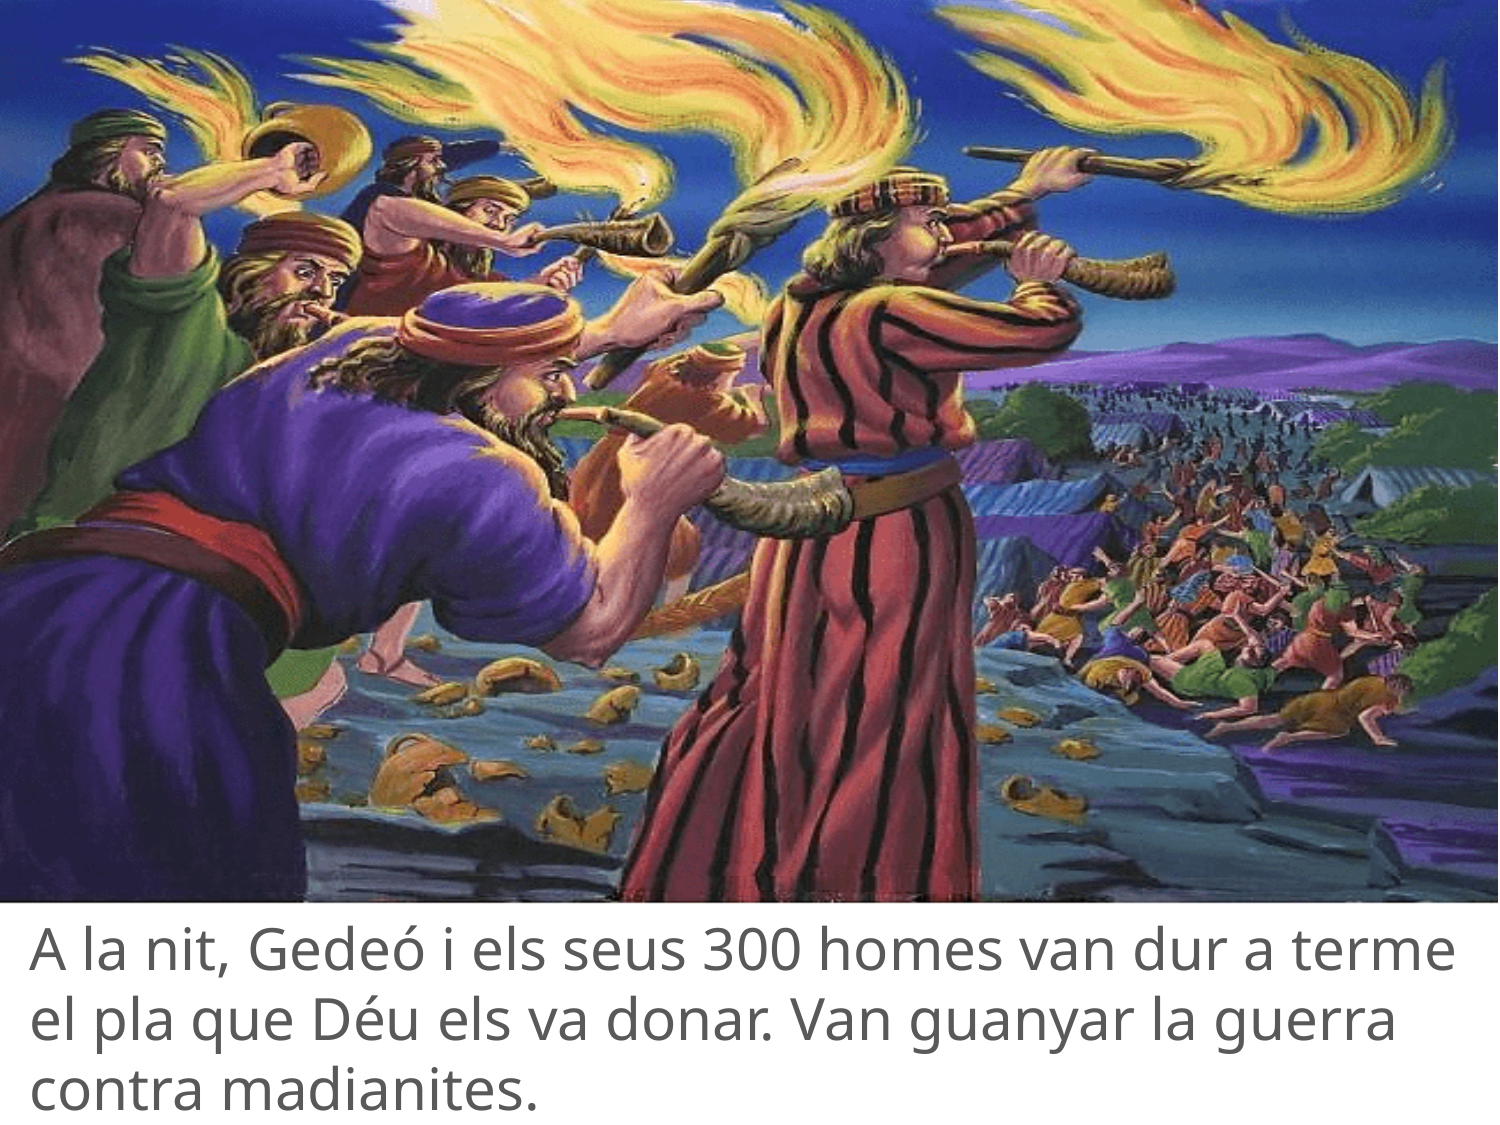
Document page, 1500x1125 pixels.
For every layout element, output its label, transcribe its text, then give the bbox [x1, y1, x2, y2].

text_box A la nit, Gedeó i els seus 300 homes van dur a terme el pla que Déu els va donar. Van guanyar la guerra contra madianites. [14, 911, 1500, 1125]
picture [0, 0, 1498, 906]
